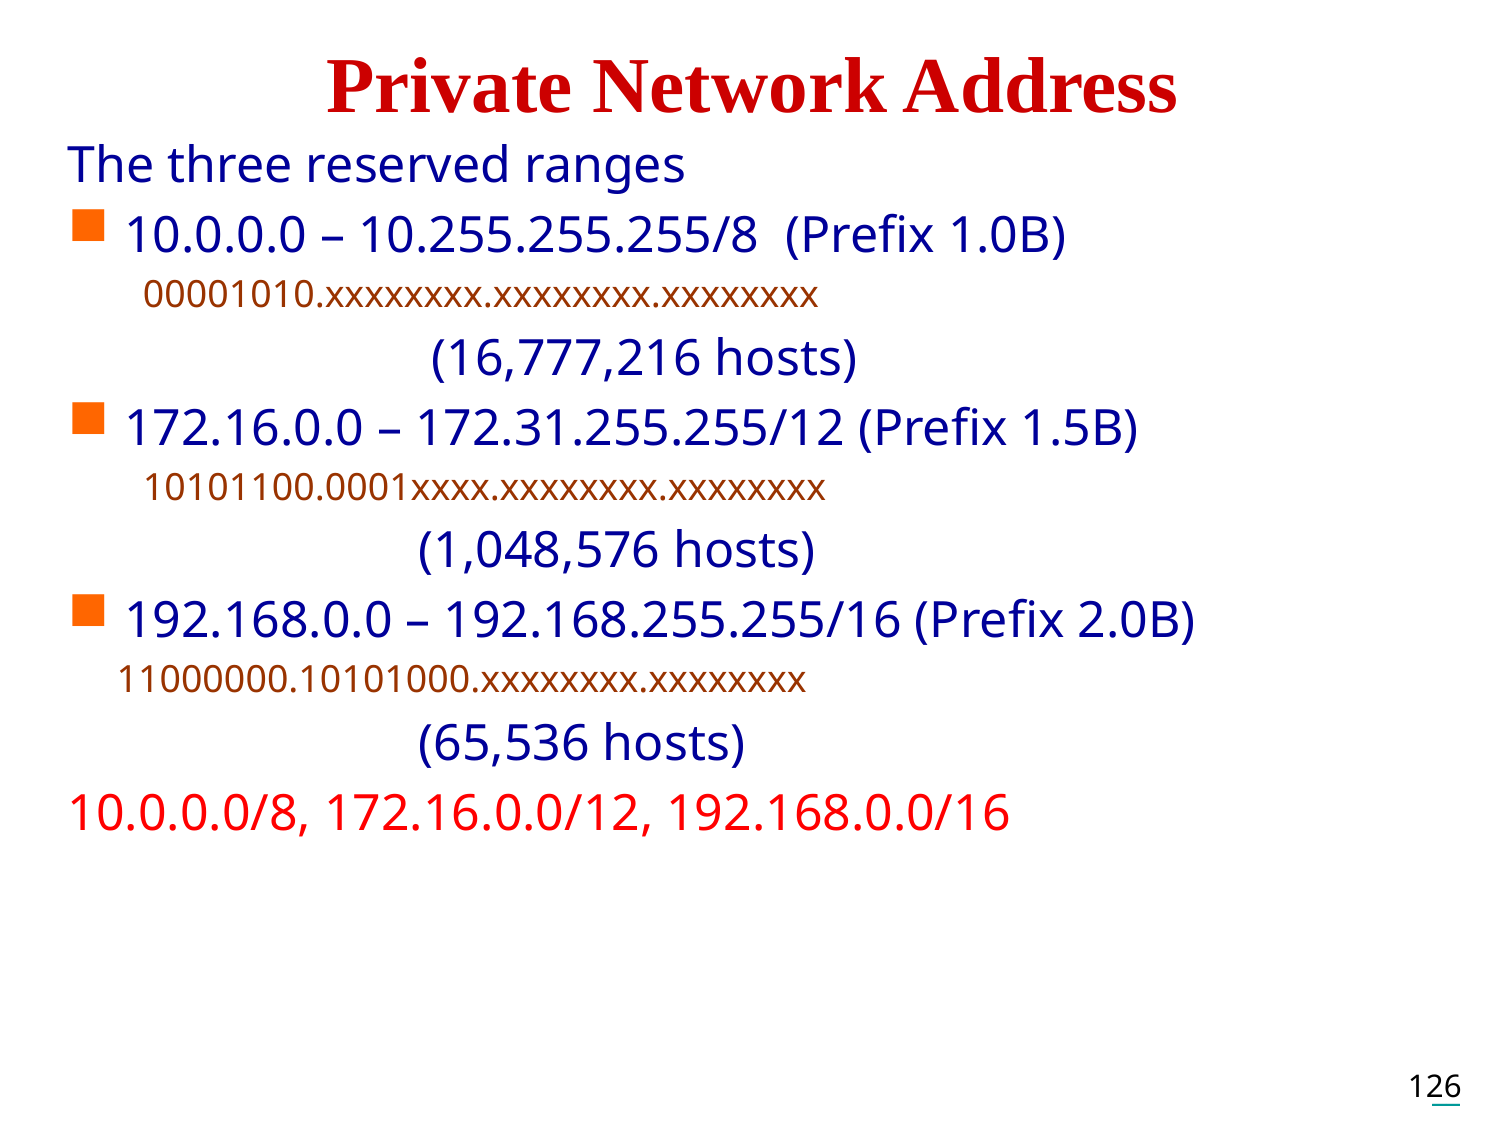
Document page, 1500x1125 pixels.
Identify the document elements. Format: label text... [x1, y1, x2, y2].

text_box The three reserved ranges 10.0.0.0 – 10.255.255.255/8 (Prefix 1.0B) 00001010.xxxxxxxx.xxxxxxxx.xxxxxxxx (16,777,216 hosts) 172.16.0.0 – 172.31.255.255/12 (Prefix 1.5B) 10101100.0001xxxx.xxxxxxxx.xxxxxxxx (1,048,576 hosts) 192.168.0.0 – 192.168.255.255/16 (Prefix 2.0B) 11000000.10101000.xxxxxxxx.xxxxxxxx (65,536 hosts) 10.0.0.0/8, 172.16.0.0/12, 192.168.0.0/16 [53, 125, 1436, 917]
title Private Network Address [100, 26, 1405, 125]
